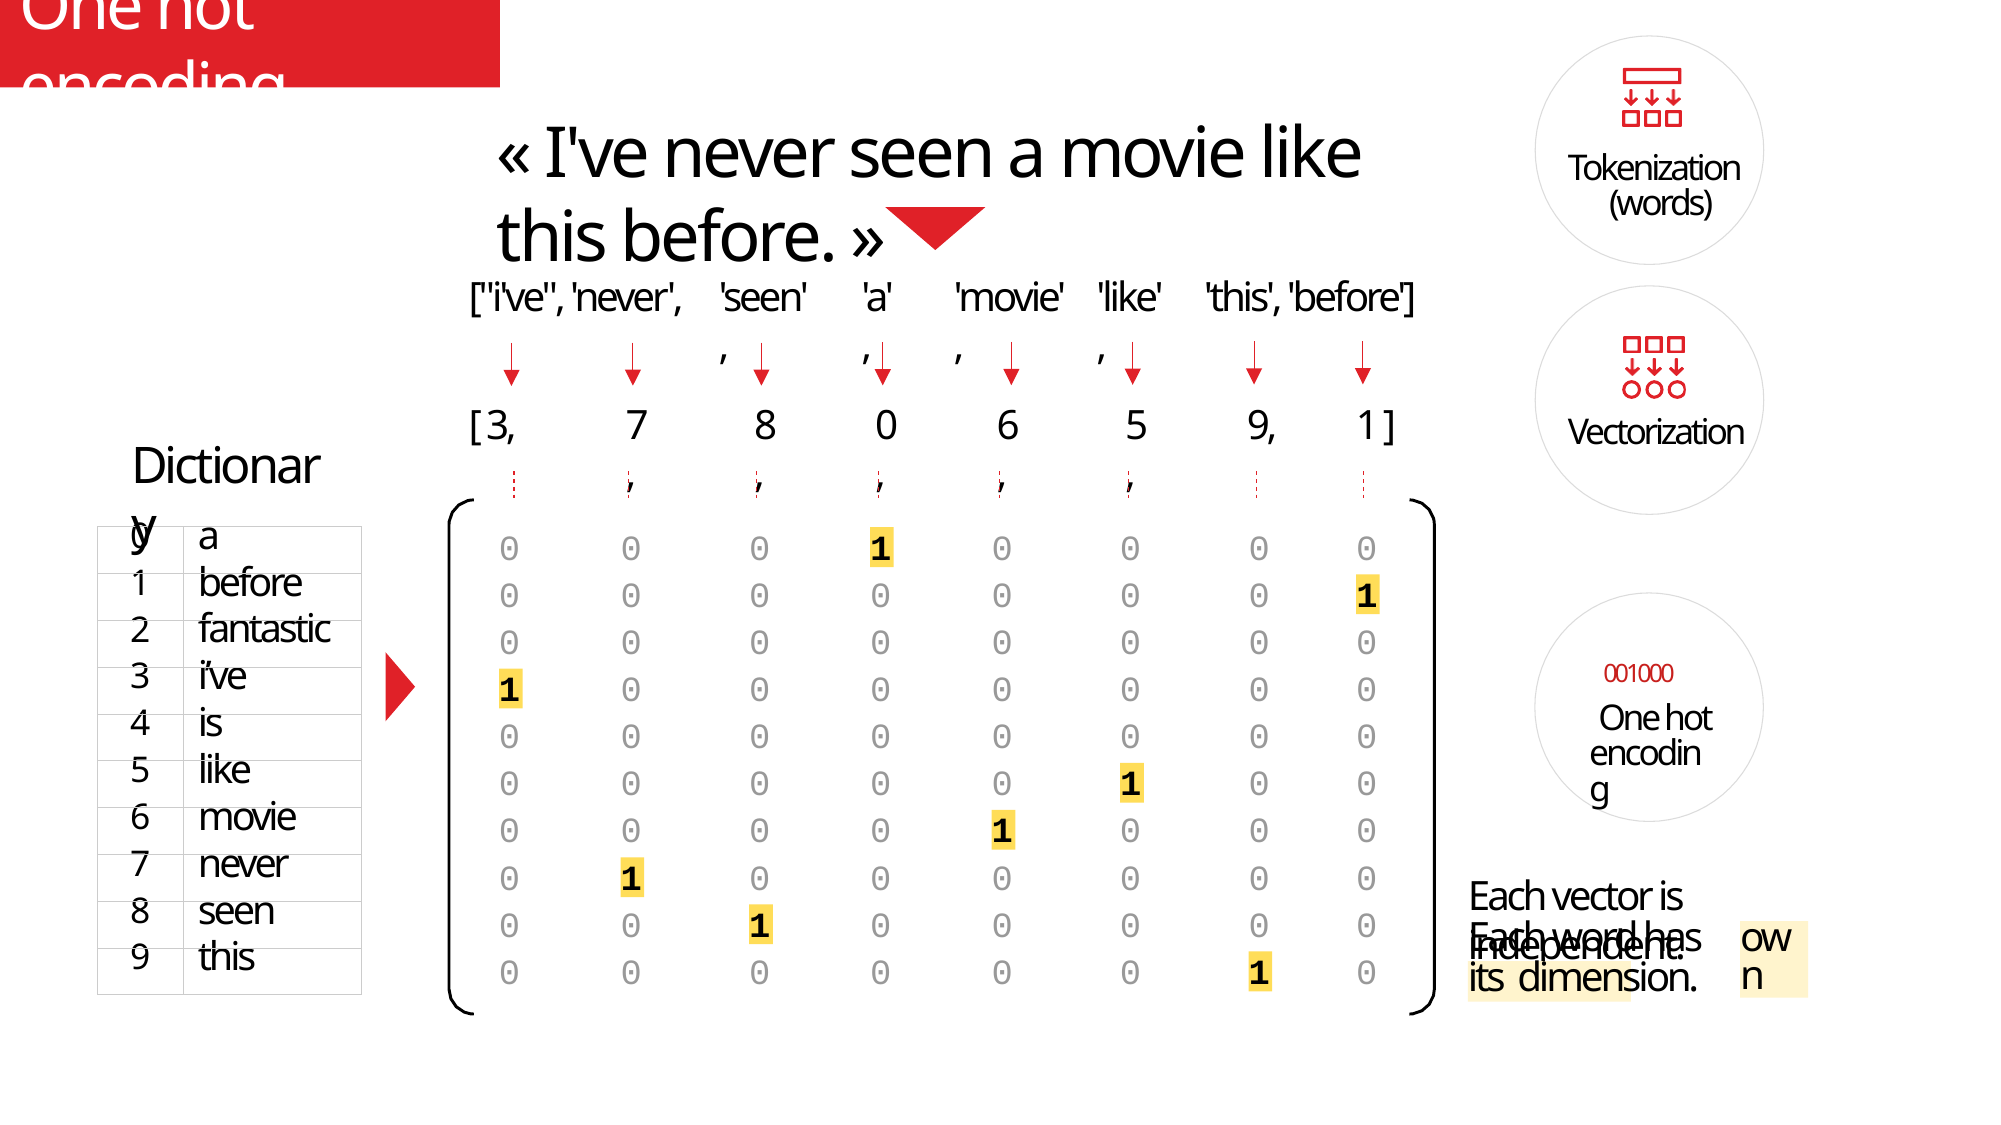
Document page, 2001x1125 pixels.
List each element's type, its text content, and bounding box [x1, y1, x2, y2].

text_box 'movie', [951, 268, 1070, 368]
text_box Tokenization (words) [1565, 142, 1743, 223]
table_cell like [184, 761, 361, 807]
text_box 0 0 0 0 [1117, 799, 1144, 992]
text_box [1534, 592, 1764, 803]
text_box « I've never seen a movie like this before. » [494, 103, 1413, 276]
text_box [476, 0, 500, 88]
table_cell 3 [98, 668, 183, 714]
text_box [1124, 341, 1141, 385]
table_cell 5 [98, 761, 183, 807]
text_box [0, 0, 17, 88]
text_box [503, 342, 520, 387]
text_box 001000 One hot encoding [1586, 649, 1720, 808]
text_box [1622, 335, 1686, 399]
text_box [874, 342, 891, 386]
text_box [ 3, [466, 396, 534, 448]
text_box [1409, 499, 1435, 1015]
table_cell 9 [98, 949, 183, 994]
table_cell 7 [98, 855, 183, 901]
text_box 0 0 0 0 0 [1117, 517, 1144, 756]
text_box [1245, 341, 1263, 385]
table_cell seen [184, 902, 361, 948]
text_box [448, 499, 474, 1015]
text_box 'like', [1093, 268, 1171, 368]
table_cell 6 [98, 808, 183, 854]
table_cell movie [184, 808, 361, 854]
text_box 6, [994, 396, 1027, 496]
text_box 5, [1122, 396, 1155, 496]
text_box 7, [623, 396, 656, 496]
title One hot encoding [17, 0, 476, 138]
text_box own [1740, 921, 1809, 998]
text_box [1003, 341, 1020, 386]
text_box 0 0 0 0 0 0 0 0 [746, 517, 773, 898]
text_box Each word has its dimension. [1465, 908, 1735, 1000]
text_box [753, 342, 770, 386]
text_box [1535, 285, 1764, 515]
text_box [885, 207, 986, 251]
text_box 9, 1 ] [1244, 396, 1410, 448]
table_cell this [184, 949, 361, 994]
text_box Dictionary [128, 430, 335, 554]
table_cell never [184, 855, 361, 901]
text_box 1 [499, 668, 523, 705]
text_box 1 [1120, 762, 1144, 799]
table_cell fantastic [184, 621, 361, 667]
text_box 0 0 0 [989, 847, 1016, 992]
text_box 1 [620, 857, 645, 894]
text_box 0 0 0 0 0 0 0 0 0 [1246, 517, 1273, 945]
text_box 0, [872, 396, 905, 496]
text_box 8, [751, 396, 784, 496]
table_cell before [184, 574, 361, 620]
table_header 0 [98, 527, 183, 573]
text_box [1535, 35, 1764, 265]
text_box 0 0 0 0 0 0 [496, 705, 523, 992]
table_cell i’ve [184, 668, 361, 714]
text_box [624, 342, 642, 386]
text_box 1 [870, 527, 894, 564]
text_box 1 [749, 904, 773, 945]
text_box [1595, 808, 1703, 822]
text_box 0 [1353, 522, 1380, 568]
text_box 'seen', [716, 268, 812, 368]
text_box 0 0 [618, 894, 645, 992]
table_cell 4 [98, 715, 183, 760]
text_box 0 0 0 0 0 0 0 0 [1353, 611, 1380, 992]
text_box 1 [1248, 951, 1273, 992]
text_box 0 0 0 0 0 0 0 [618, 517, 645, 850]
table_cell 1 [98, 574, 183, 620]
text_box Each vector is independent. [1465, 868, 1895, 968]
text_box 1 [991, 809, 1016, 847]
text_box [385, 652, 416, 722]
text_box 0 0 0 0 0 0 0 0 0 [867, 564, 894, 992]
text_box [1354, 341, 1372, 385]
text_box Vectorization [1565, 406, 1749, 452]
text_box 'this', 'before'] [1201, 268, 1432, 320]
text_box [1622, 67, 1682, 127]
text_box 0 0 0 0 0 0 [989, 517, 1016, 803]
text_box 0 0 0 [496, 517, 523, 662]
text_box ["i've", 'never', [465, 268, 691, 320]
text_box 1 [1356, 574, 1380, 611]
table_header a [184, 527, 361, 573]
table_cell 2 [98, 621, 183, 667]
text_box 'a', [858, 268, 900, 368]
table_cell 8 [98, 902, 183, 948]
text_box 0 [746, 946, 773, 992]
table_cell is [184, 715, 361, 760]
